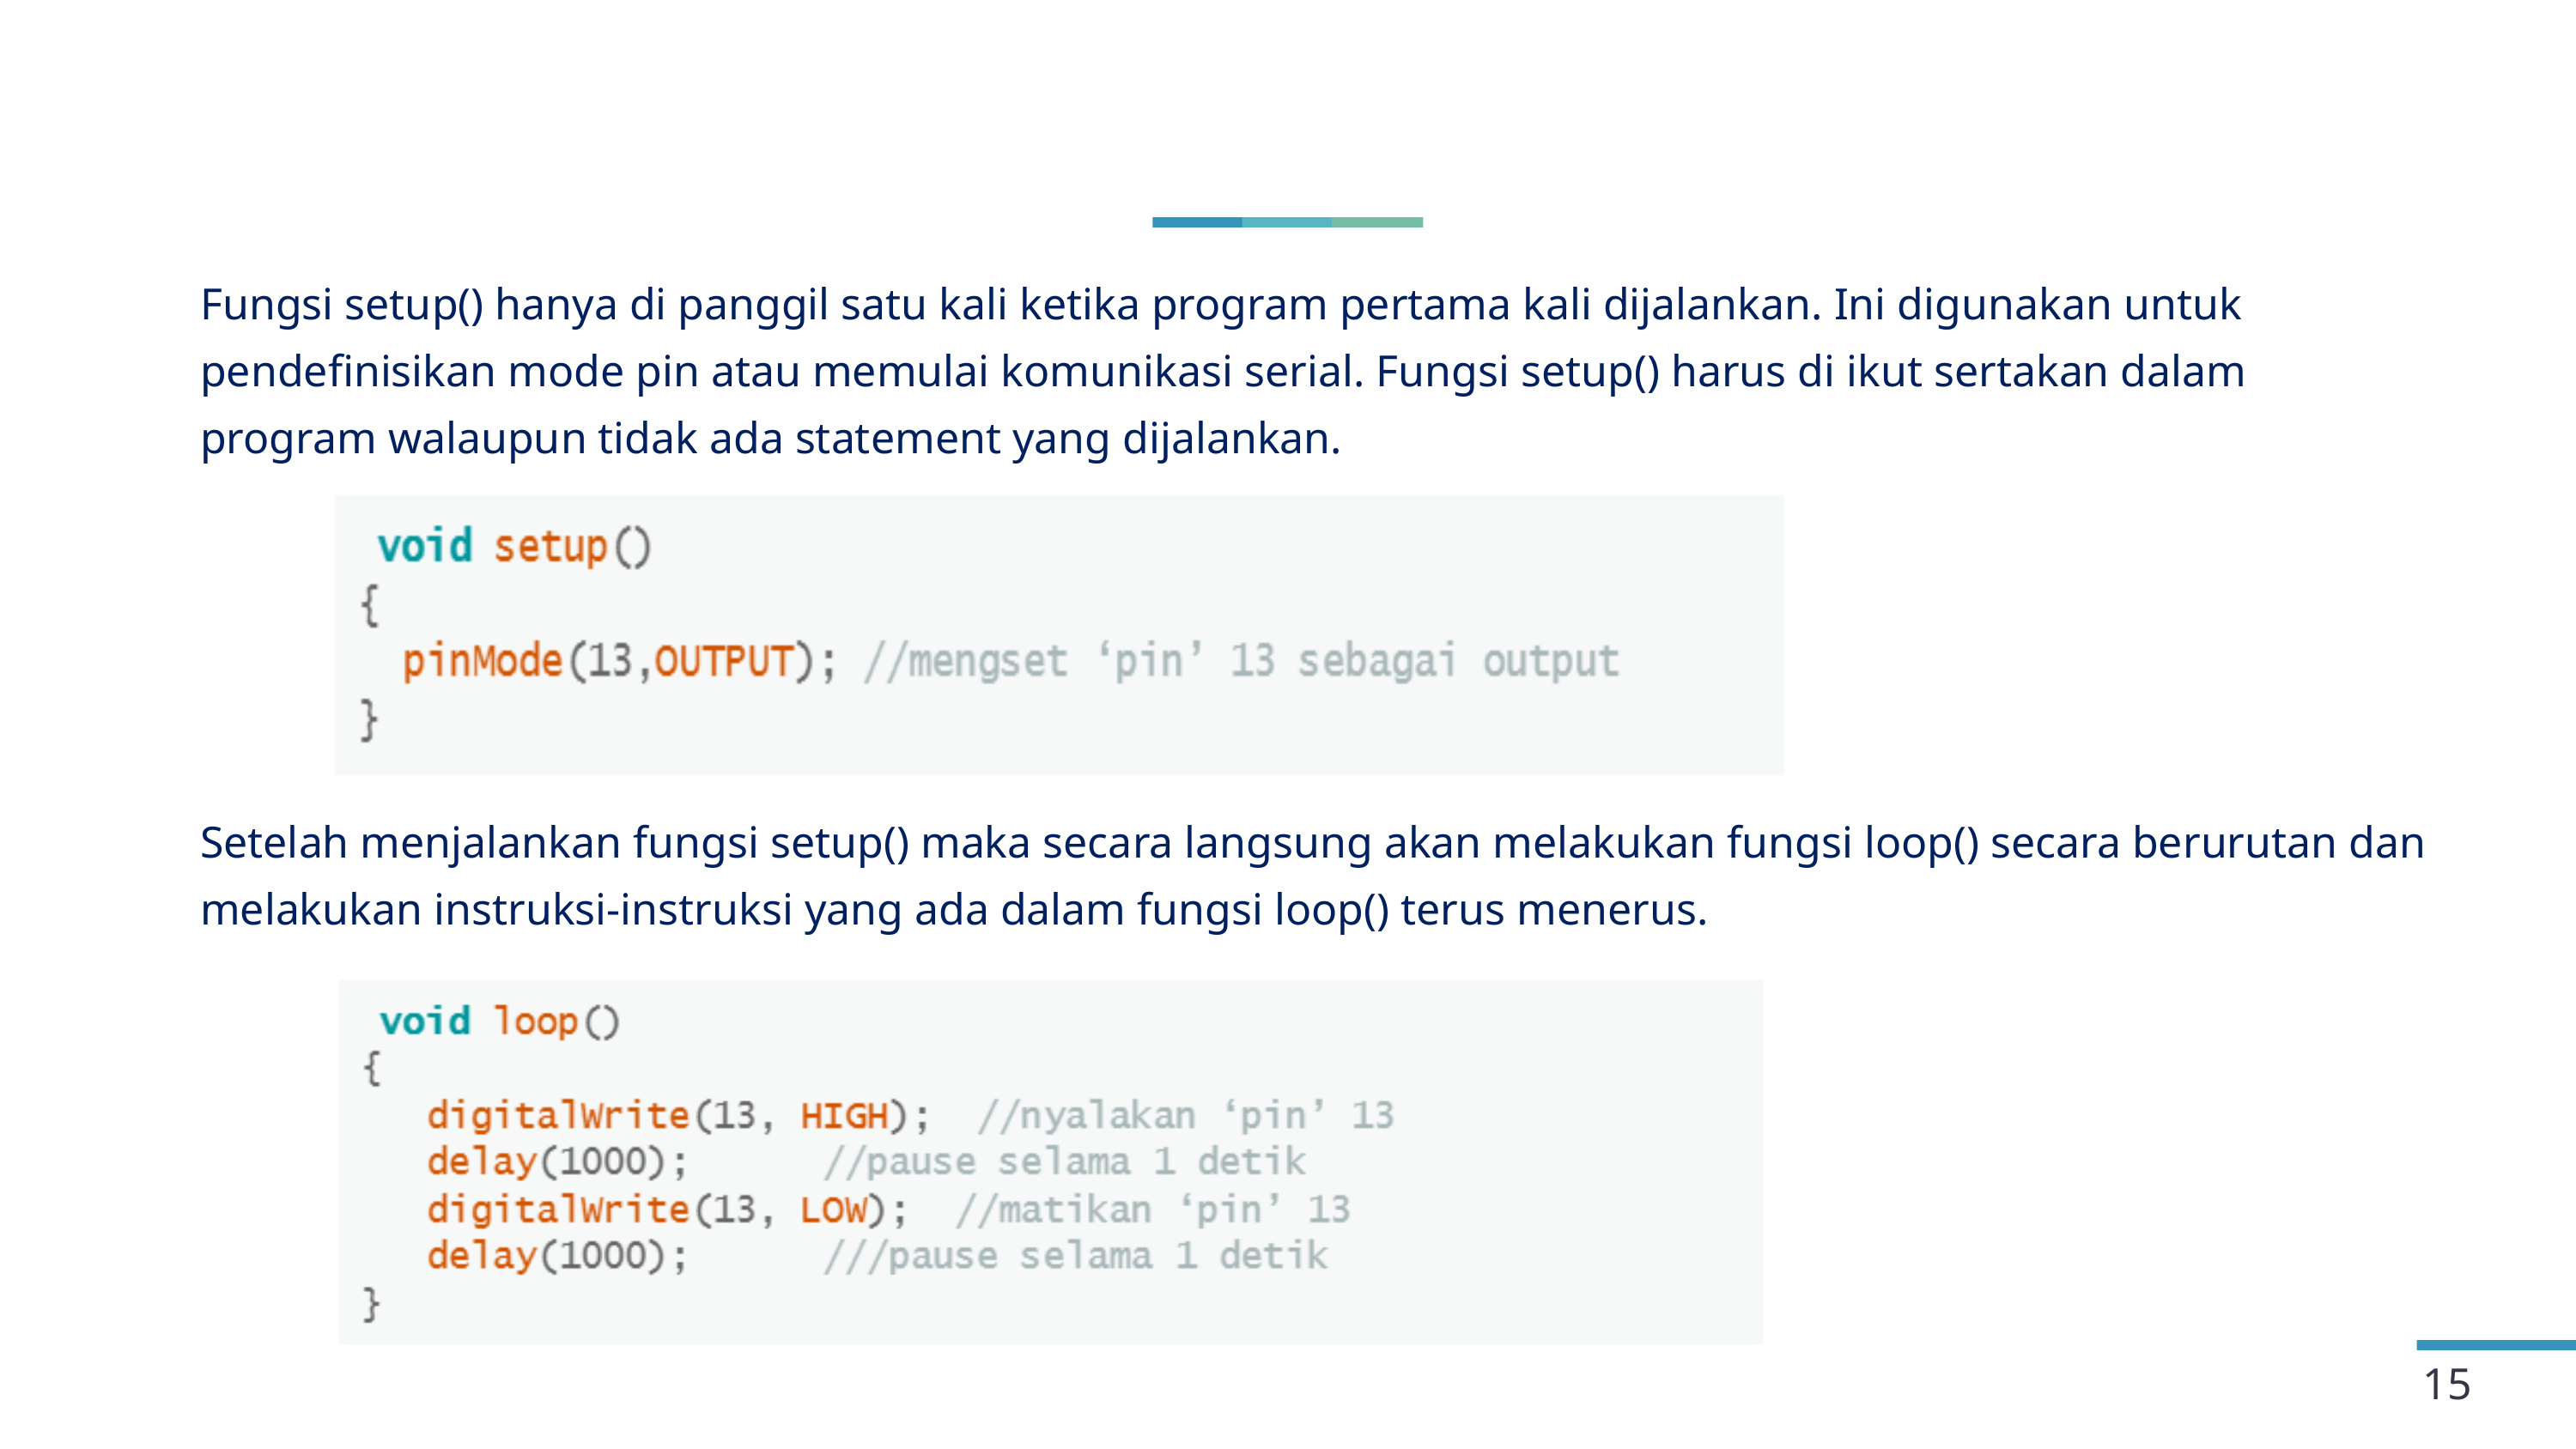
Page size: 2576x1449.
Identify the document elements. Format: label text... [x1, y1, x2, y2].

picture [327, 483, 1784, 786]
list Setelah menjalankan fungsi setup() maka secara langsung akan melakukan fungsi loop() secara berurutan dan melakukan instruksi-instruksi yang ada dalam fungsi loop() terus menerus. [187, 792, 2444, 956]
list Fungsi setup() hanya di panggil satu kali ketika program pertama kali dijalankan. Ini digunakan untuk pendefinisikan mode pin atau memulai komunikasi serial. Fungsi setup() harus di ikut sertakan dalam program walaupun tidak ada statement yang dijalankan. [187, 254, 2444, 522]
slide_number 15 [2409, 1351, 2576, 1421]
picture [327, 966, 1764, 1344]
